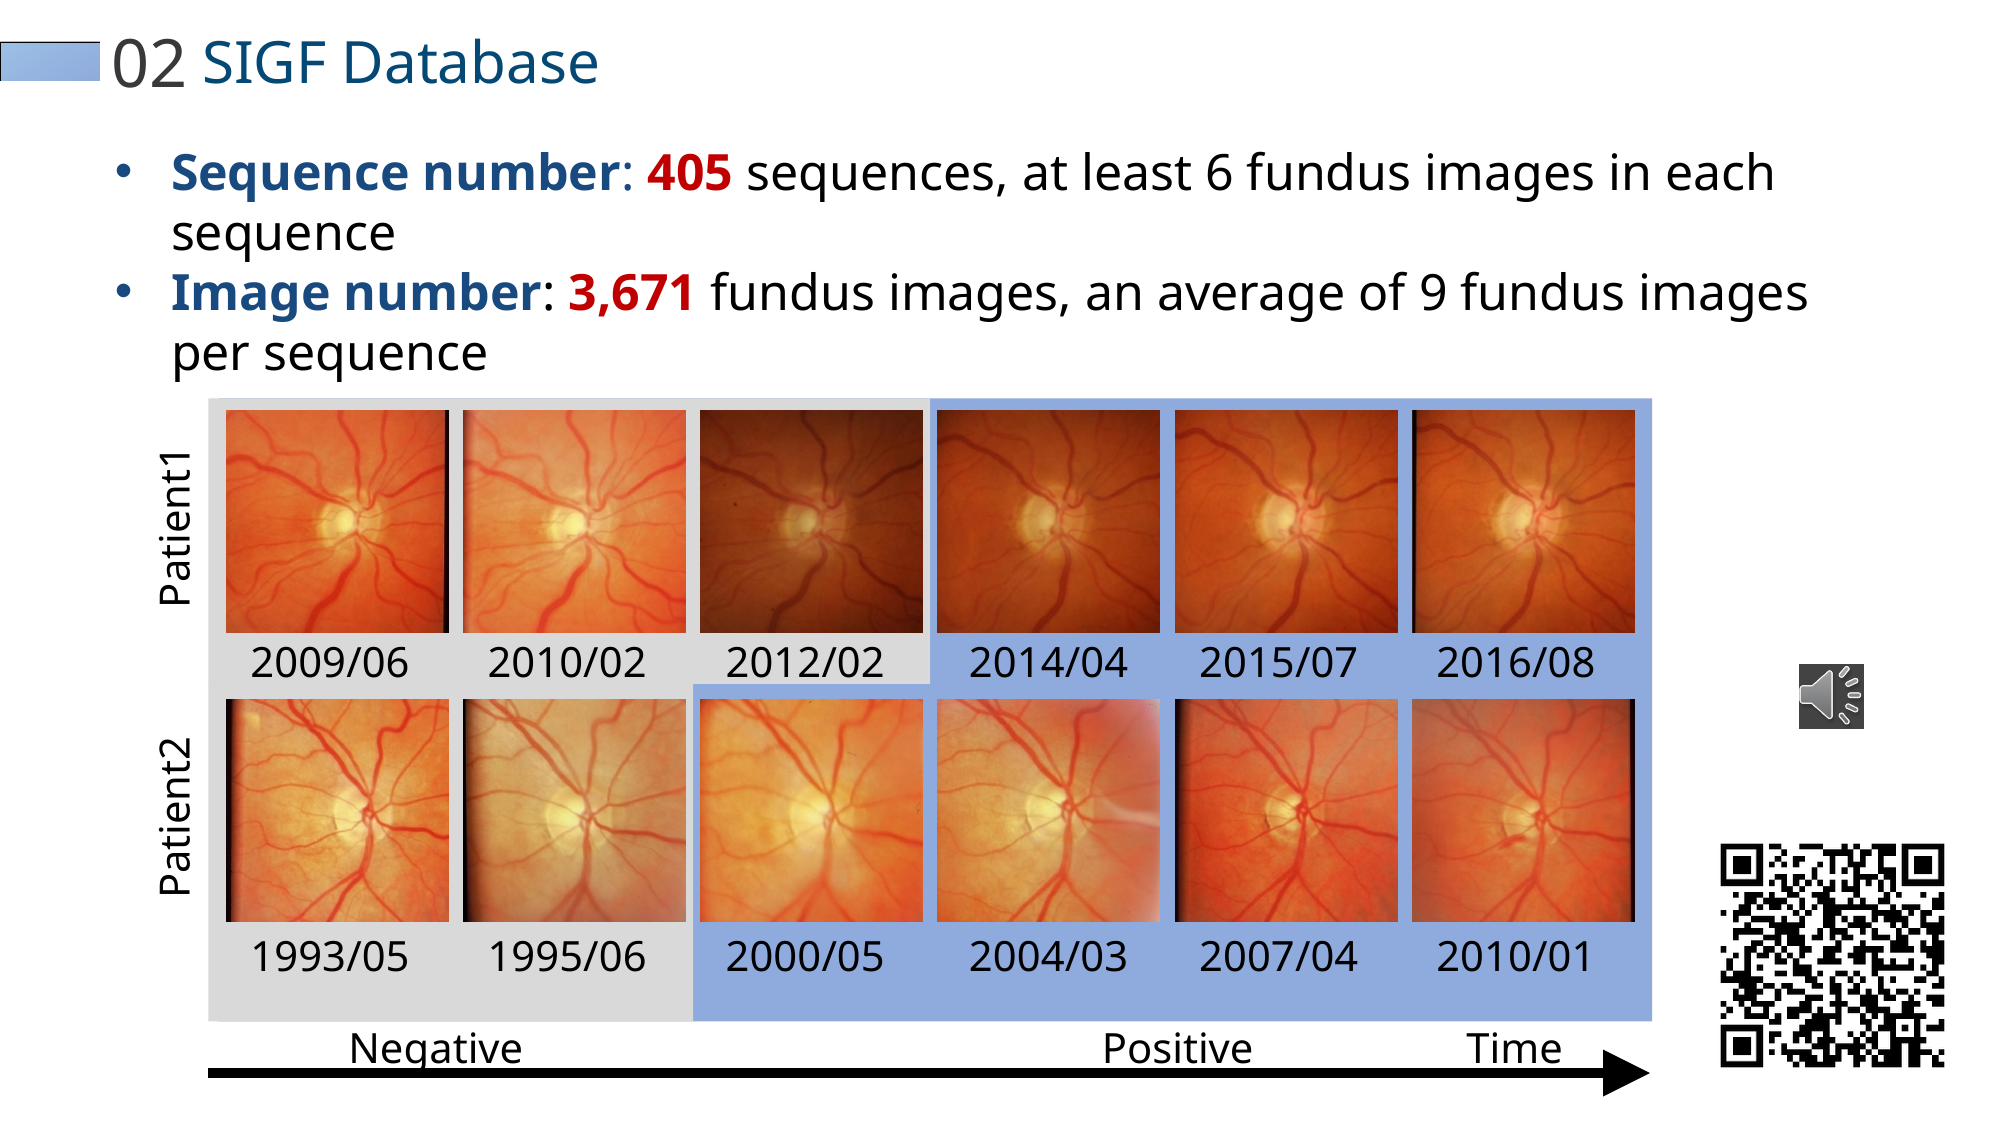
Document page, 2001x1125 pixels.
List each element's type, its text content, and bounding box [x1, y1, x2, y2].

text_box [140, 398, 1653, 1080]
picture [1798, 663, 1866, 731]
text_box Sequence number: 405 sequences, at least 6 fundus images in each sequence Image number: 3,671 fundus images, an average of 9 fundus images per sequence [99, 133, 1854, 388]
picture [1714, 837, 1950, 1074]
text_box [0, 41, 90, 82]
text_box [90, 13, 672, 110]
